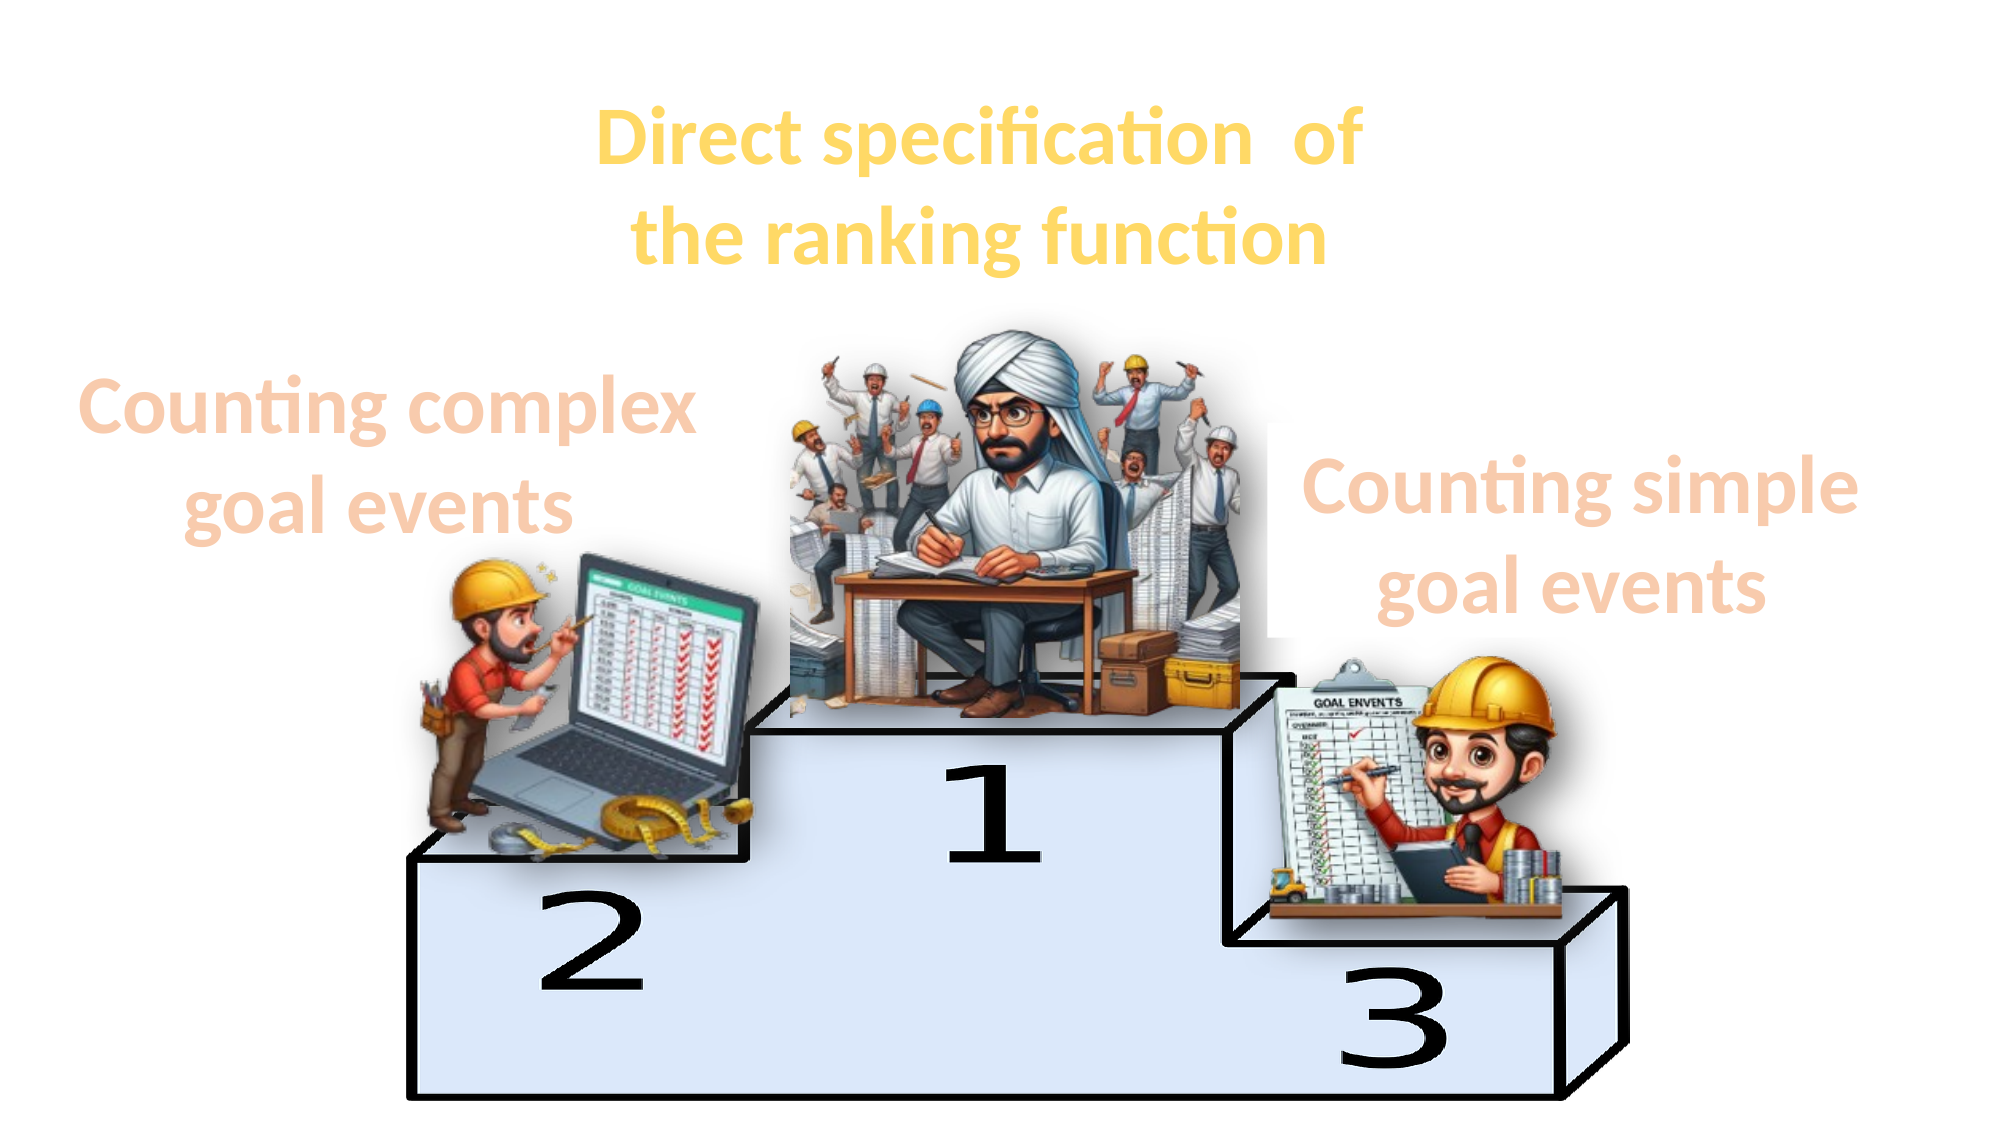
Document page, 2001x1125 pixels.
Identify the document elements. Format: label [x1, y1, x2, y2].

picture [1237, 619, 1628, 985]
text_box [49, 62, 1987, 1101]
